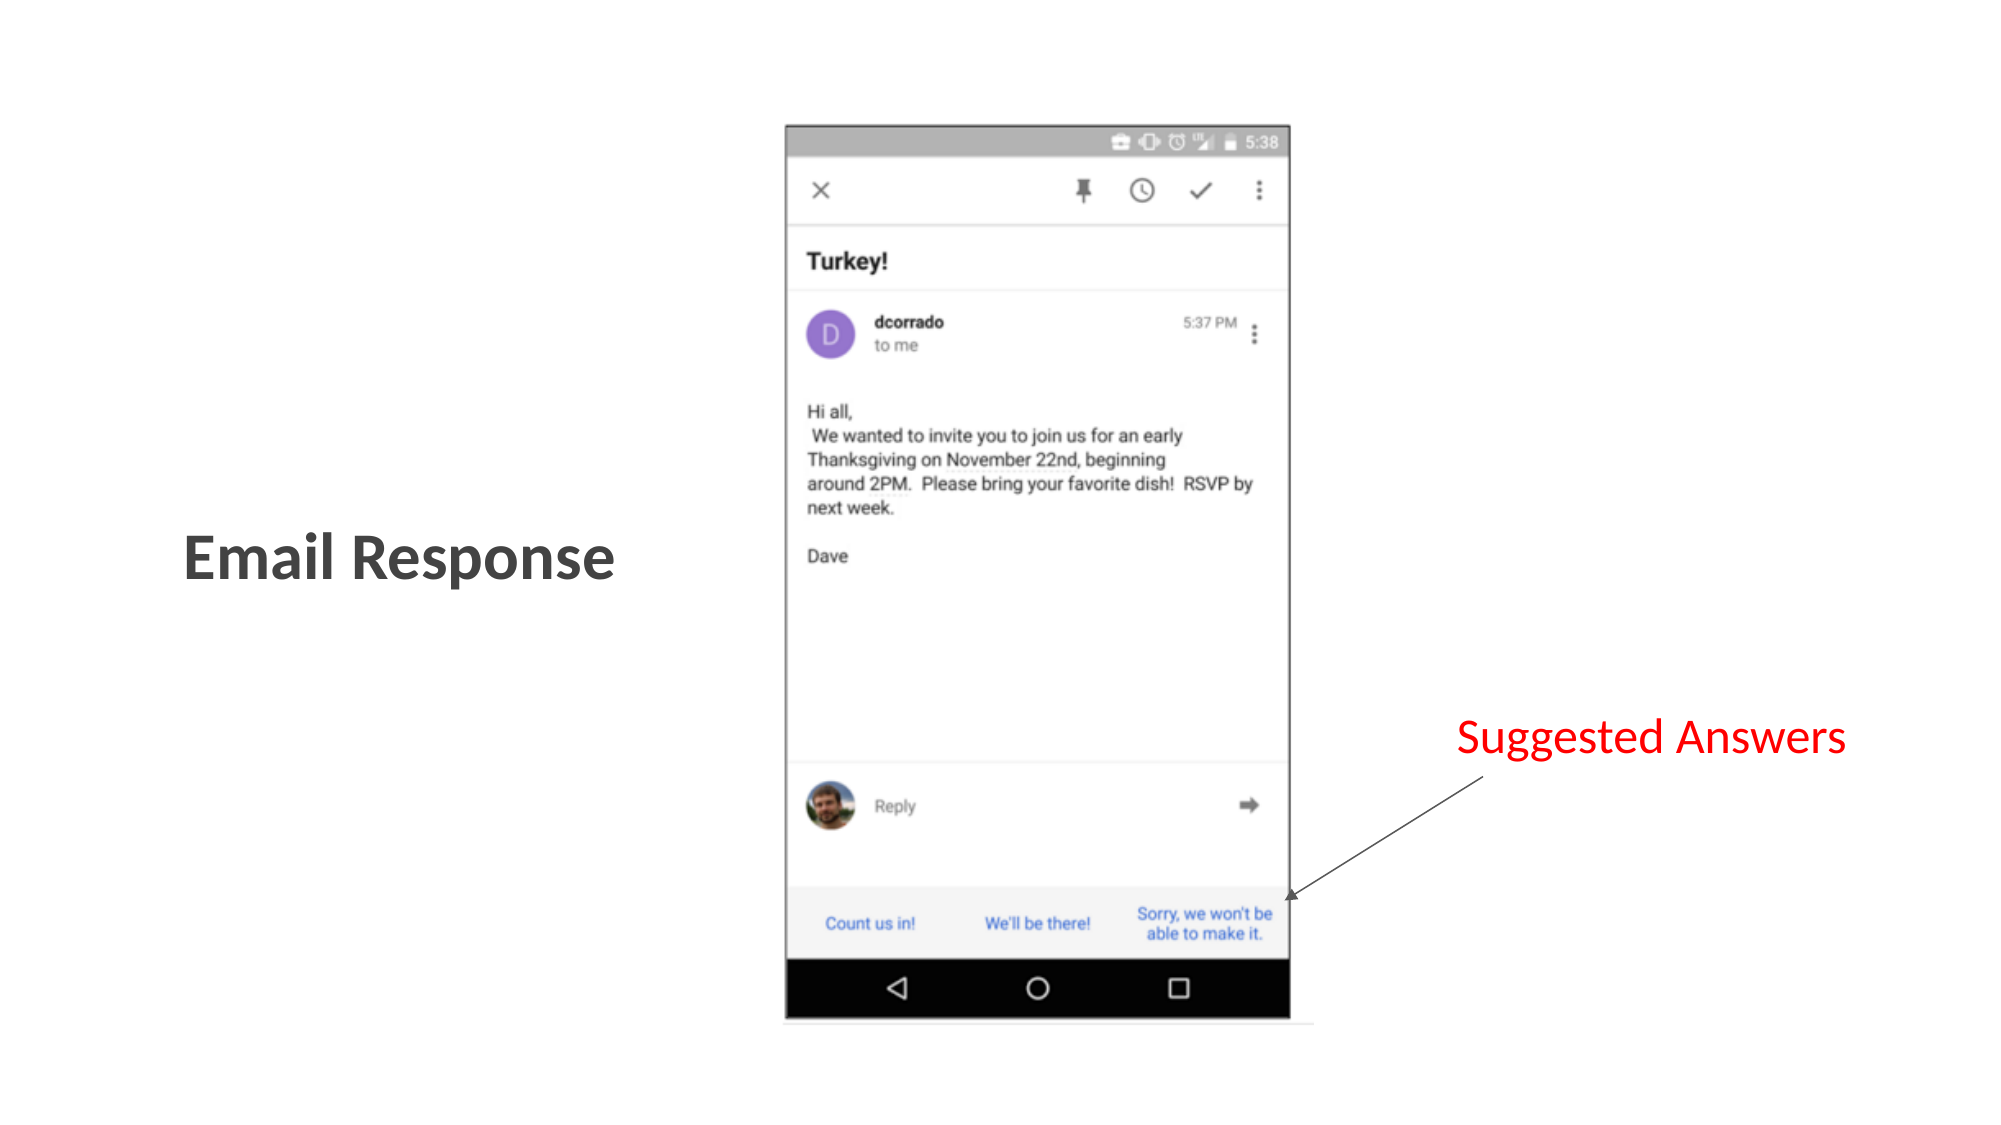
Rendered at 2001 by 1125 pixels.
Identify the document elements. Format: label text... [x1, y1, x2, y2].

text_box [1284, 776, 1483, 901]
text_box Email Response [77, 475, 723, 631]
picture [762, 113, 1314, 1035]
text_box Suggested Answers [1436, 683, 1924, 761]
